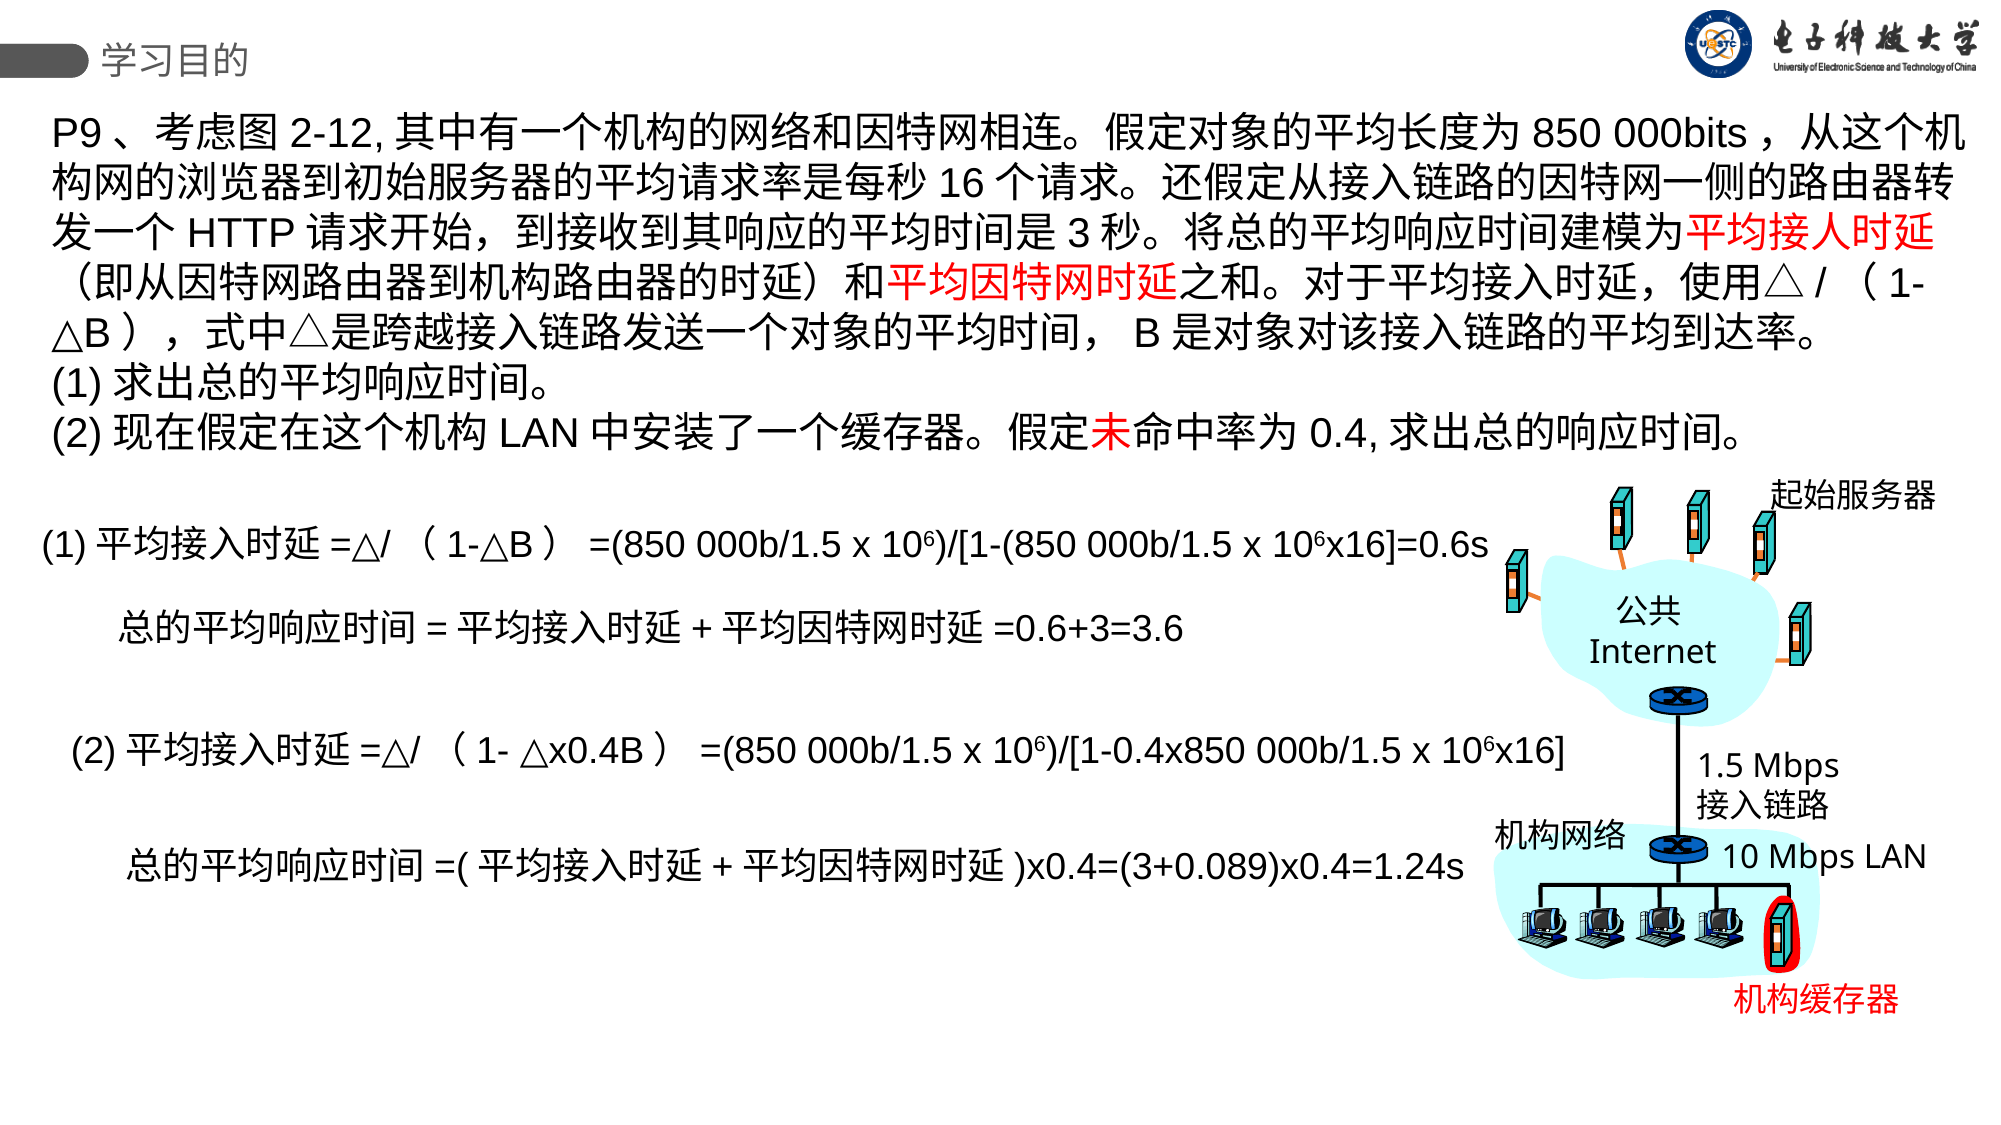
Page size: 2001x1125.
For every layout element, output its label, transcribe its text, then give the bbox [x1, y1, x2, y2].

text_box 学习目的 [100, 28, 450, 91]
text_box 总的平均响应时间=平均接入时延+平均因特网时延=0.6+3=3.6 [102, 596, 1199, 656]
text_box (2)平均接入时延=△/（1- △x0.4B）=(850 000b/1.5 x 106)/[1-0.4x850 000b/1.5 x 106x16] [56, 718, 1477, 778]
text_box 总的平均响应时间=(平均接入时延+平均因特网时延)x0.4=(3+0.089)x0.4=1.24s [110, 834, 1477, 894]
text_box P9、考虑图2-12,其中有一个机构的网络和因特网相连。假定对象的平均长度为850 000bits，从这个机构网的浏览器到初始服务器的平均请求率是每秒16个请求。还假定从接入链路的因特网一侧的路由器转发一个HTTP请求开始，到接收到其响应的平均时间是3秒。将总的平均响应时间建模为平均接人时延（即从因特网路由器到机构路由器的时延）和平均因特网时延之和。对于平均接入时延，使用△/（1-△B），式中△是跨越接入链路发送一个对象的平均时间，B是对象对该接入链路的平均到达率。 (1)求出总的平均响应时间。 (2)现在假定在这个机构LAN中安装了一个缓存器。假定未命中率为0.4,求出总的响应时间。 [36, 98, 1988, 463]
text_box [1477, 467, 1953, 1027]
text_box (1)平均接入时延=△/（1-△B）=(850 000b/1.5 x 106)/[1-(850 000b/1.5 x 106x16]=0.6s [26, 513, 1477, 573]
picture [1685, 10, 1979, 78]
